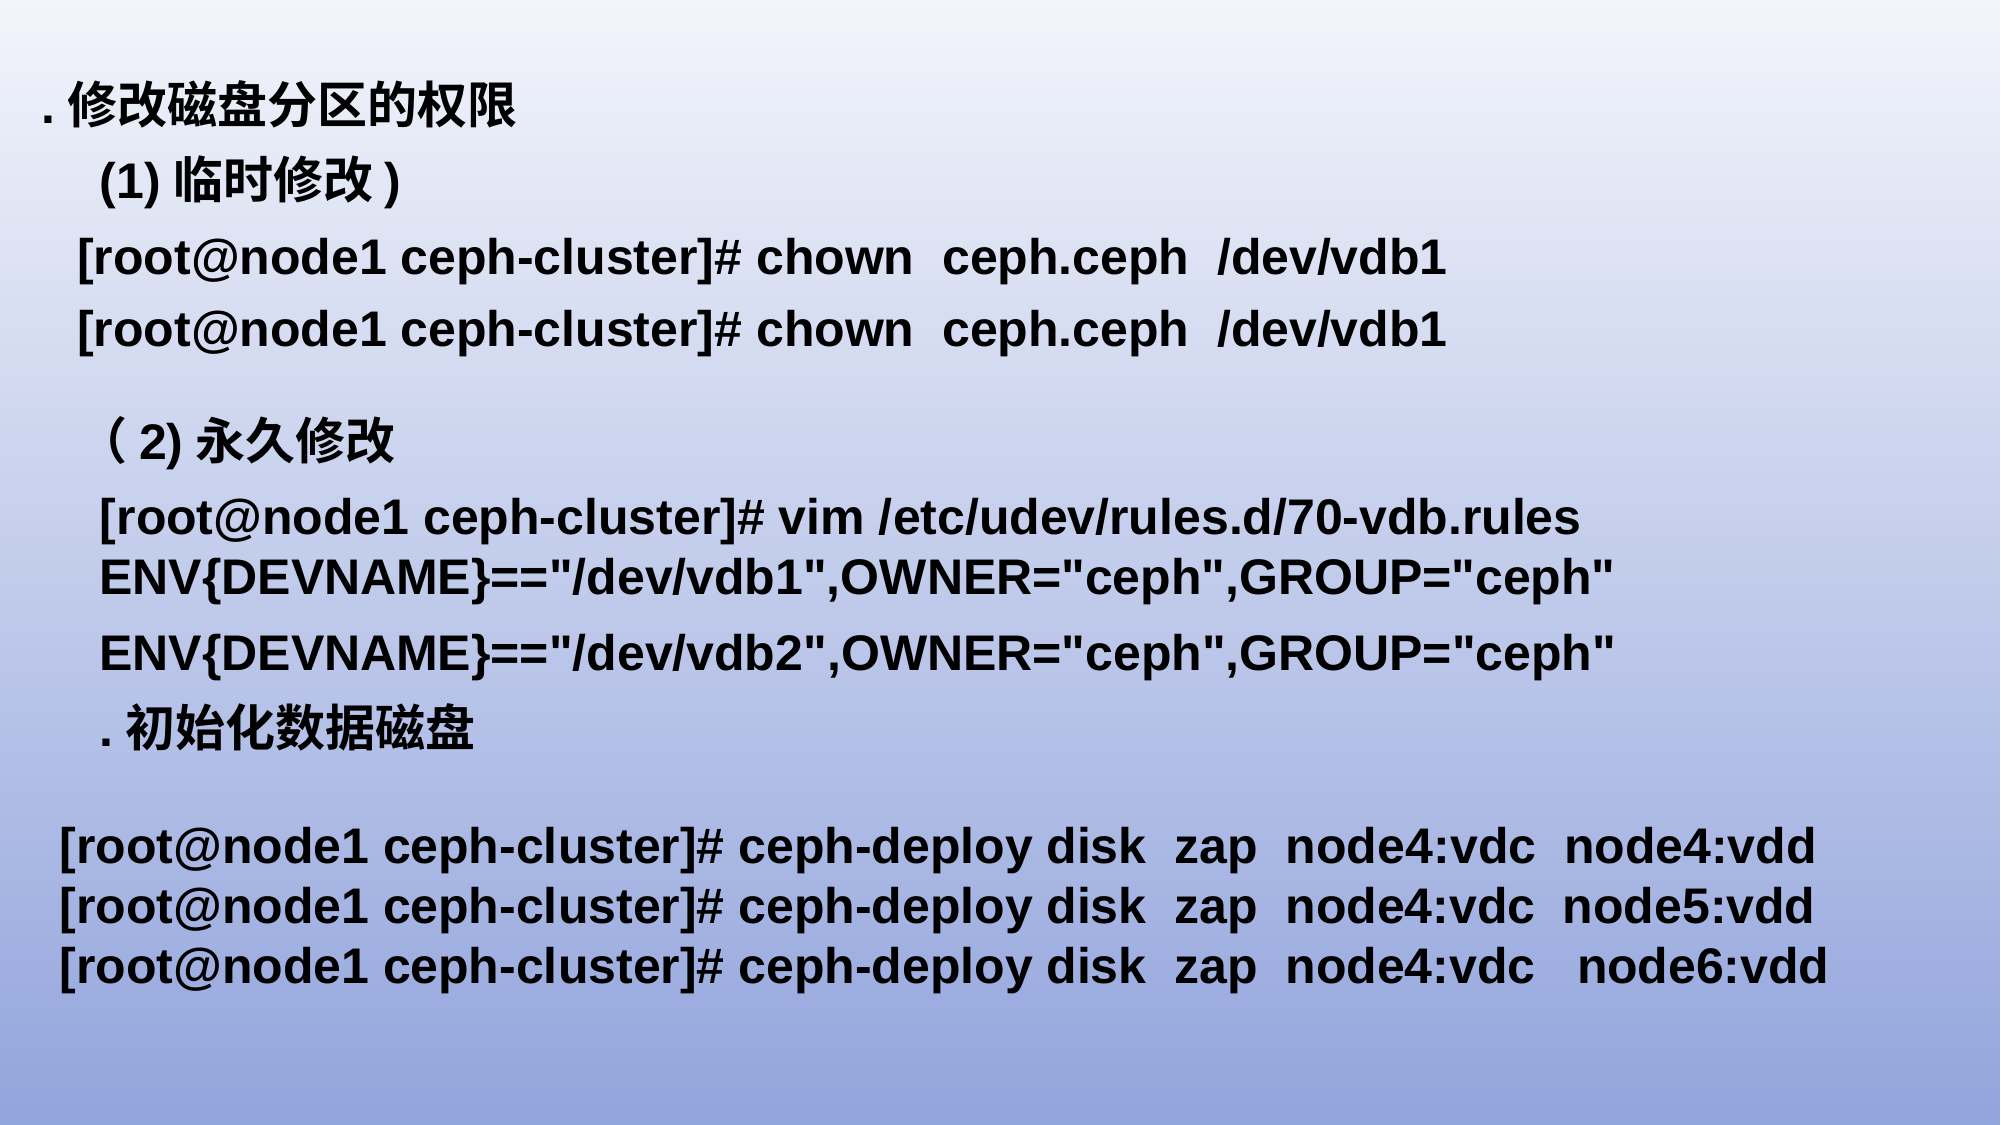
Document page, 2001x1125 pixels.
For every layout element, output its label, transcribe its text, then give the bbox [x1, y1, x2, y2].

text_box [root@node1 ceph-cluster]# chown ceph.ceph /dev/vdb1 [62, 289, 1677, 364]
text_box .修改磁盘分区的权限 [26, 66, 533, 141]
text_box ENV{DEVNAME}=="/dev/vdb2",OWNER="ceph",GROUP="ceph" [85, 613, 1730, 689]
text_box (1)临时修改) [85, 141, 657, 217]
text_box .初始化数据磁盘 [85, 688, 918, 764]
text_box [root@node1 ceph-cluster]# vim /etc/udev/rules.d/70-vdb.rules ENV{DEVNAME}=="/dev/vdb1",OWNER="ceph",GROUP="ceph" [85, 477, 1715, 613]
text_box [root@node1 ceph-cluster]# ceph-deploy disk zap node4:vdc node4:vdd [root@node1 ceph-cluster]# ceph-deploy disk zap node4:vdc node5:vdd [root@node1 ceph-cluster]# ceph-deploy disk zap node4:vdc node6:vdd [44, 806, 1955, 1002]
text_box （2)永久修改 [62, 401, 622, 477]
text_box [root@node1 ceph-cluster]# chown ceph.ceph /dev/vdb1 [62, 217, 1823, 292]
